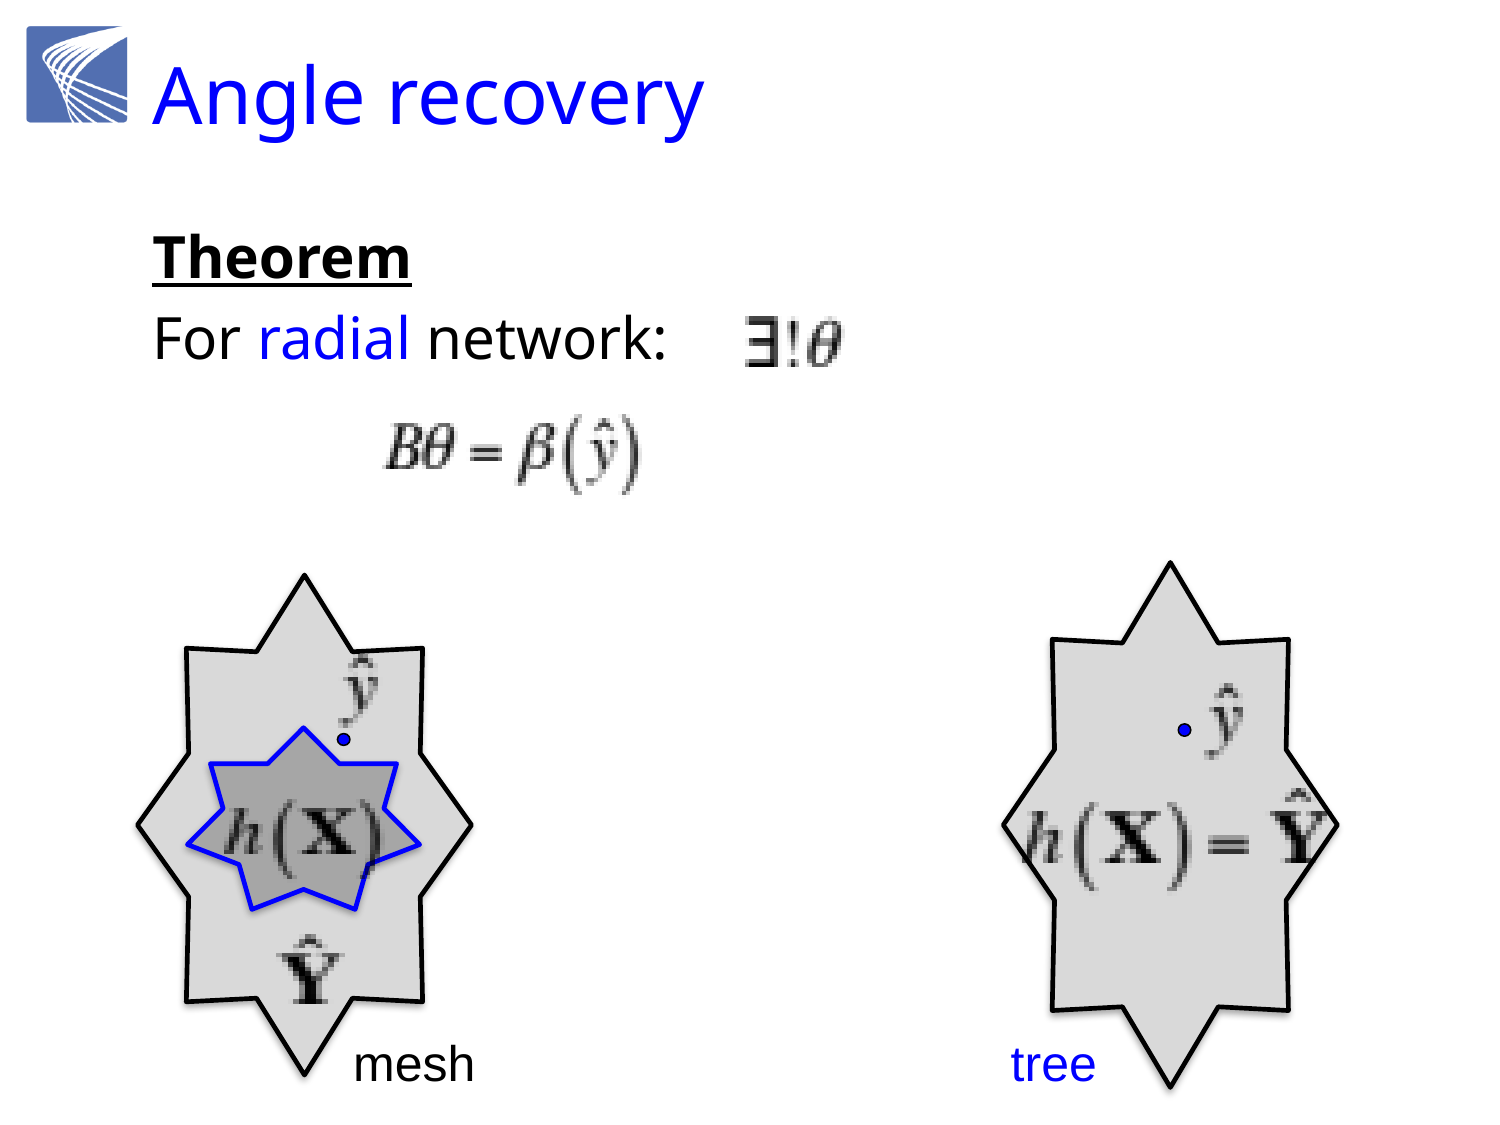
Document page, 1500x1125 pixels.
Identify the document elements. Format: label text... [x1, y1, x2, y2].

list Theorem For radial network: [137, 212, 1263, 638]
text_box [374, 402, 643, 501]
picture [24, 24, 129, 124]
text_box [1003, 562, 1338, 1088]
text_box tree [995, 1024, 1112, 1099]
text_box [137, 574, 472, 1076]
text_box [736, 304, 851, 378]
title Angle recovery [137, 37, 1463, 176]
text_box mesh [338, 1024, 491, 1099]
